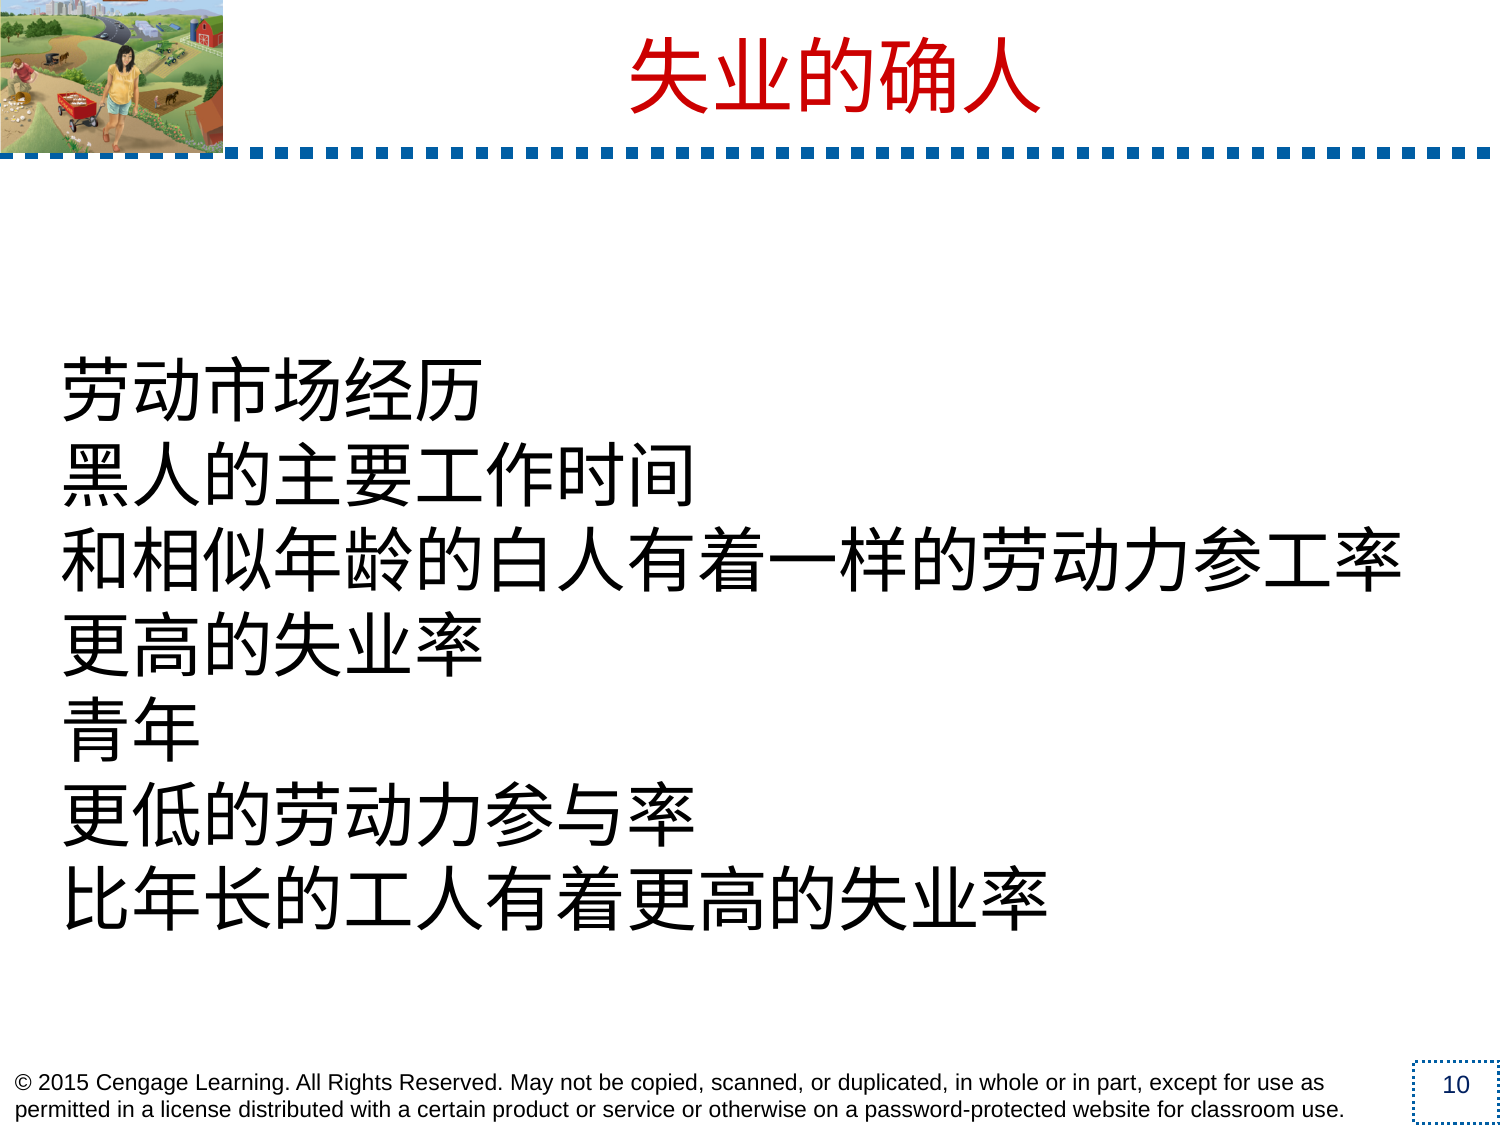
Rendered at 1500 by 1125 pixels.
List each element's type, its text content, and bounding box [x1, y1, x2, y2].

picture [0, 0, 223, 153]
text_box 10 [1413, 1061, 1500, 1124]
text_box © 2015 Cengage Learning. All Rights Reserved. May not be copied, scanned, or duplicated, in whole or in part, except for use as permitted in a license distributed with a certain product or service or otherwise on a password-protected website for classroom use. [0, 1065, 1412, 1125]
title 失业的确人 [171, 16, 1500, 159]
list 劳动市场经历 黑人的主要工作时间 和相似年龄的白人有着一样的劳动力参工率 更高的失业率 青年 更低的劳动力参与率 比年长的工人有着更高的失业率 [45, 167, 1455, 1059]
